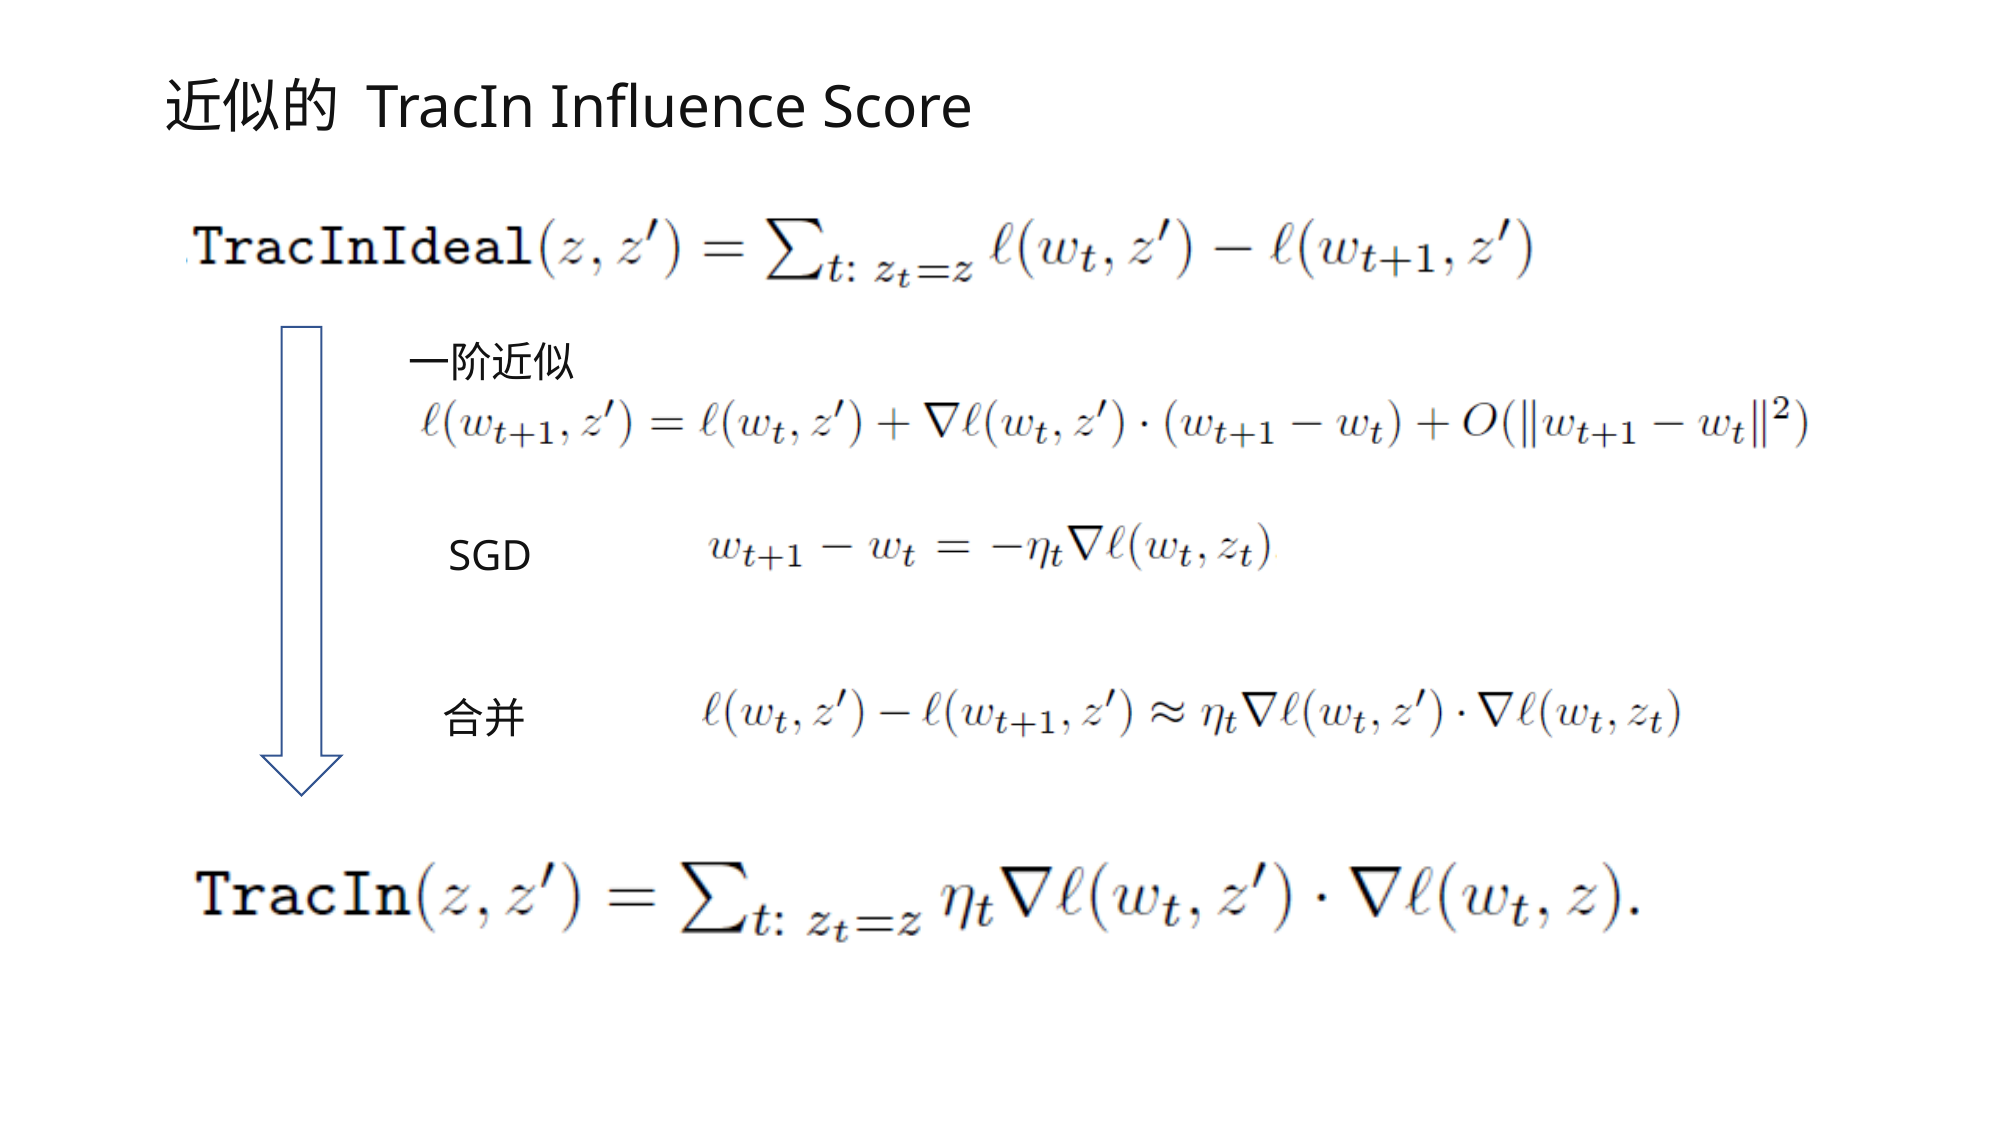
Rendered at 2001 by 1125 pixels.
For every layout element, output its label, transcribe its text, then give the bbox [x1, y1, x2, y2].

text_box [259, 325, 344, 797]
picture [186, 859, 1640, 952]
text_box SGD [433, 496, 575, 586]
picture [417, 395, 1812, 455]
text_box 合并 [428, 658, 569, 749]
text_box 一阶近似 [393, 303, 615, 394]
text_box 近似的 TracIn Influence Score [149, 61, 989, 147]
picture [186, 213, 1554, 296]
picture [704, 518, 1277, 573]
picture [702, 686, 1687, 746]
